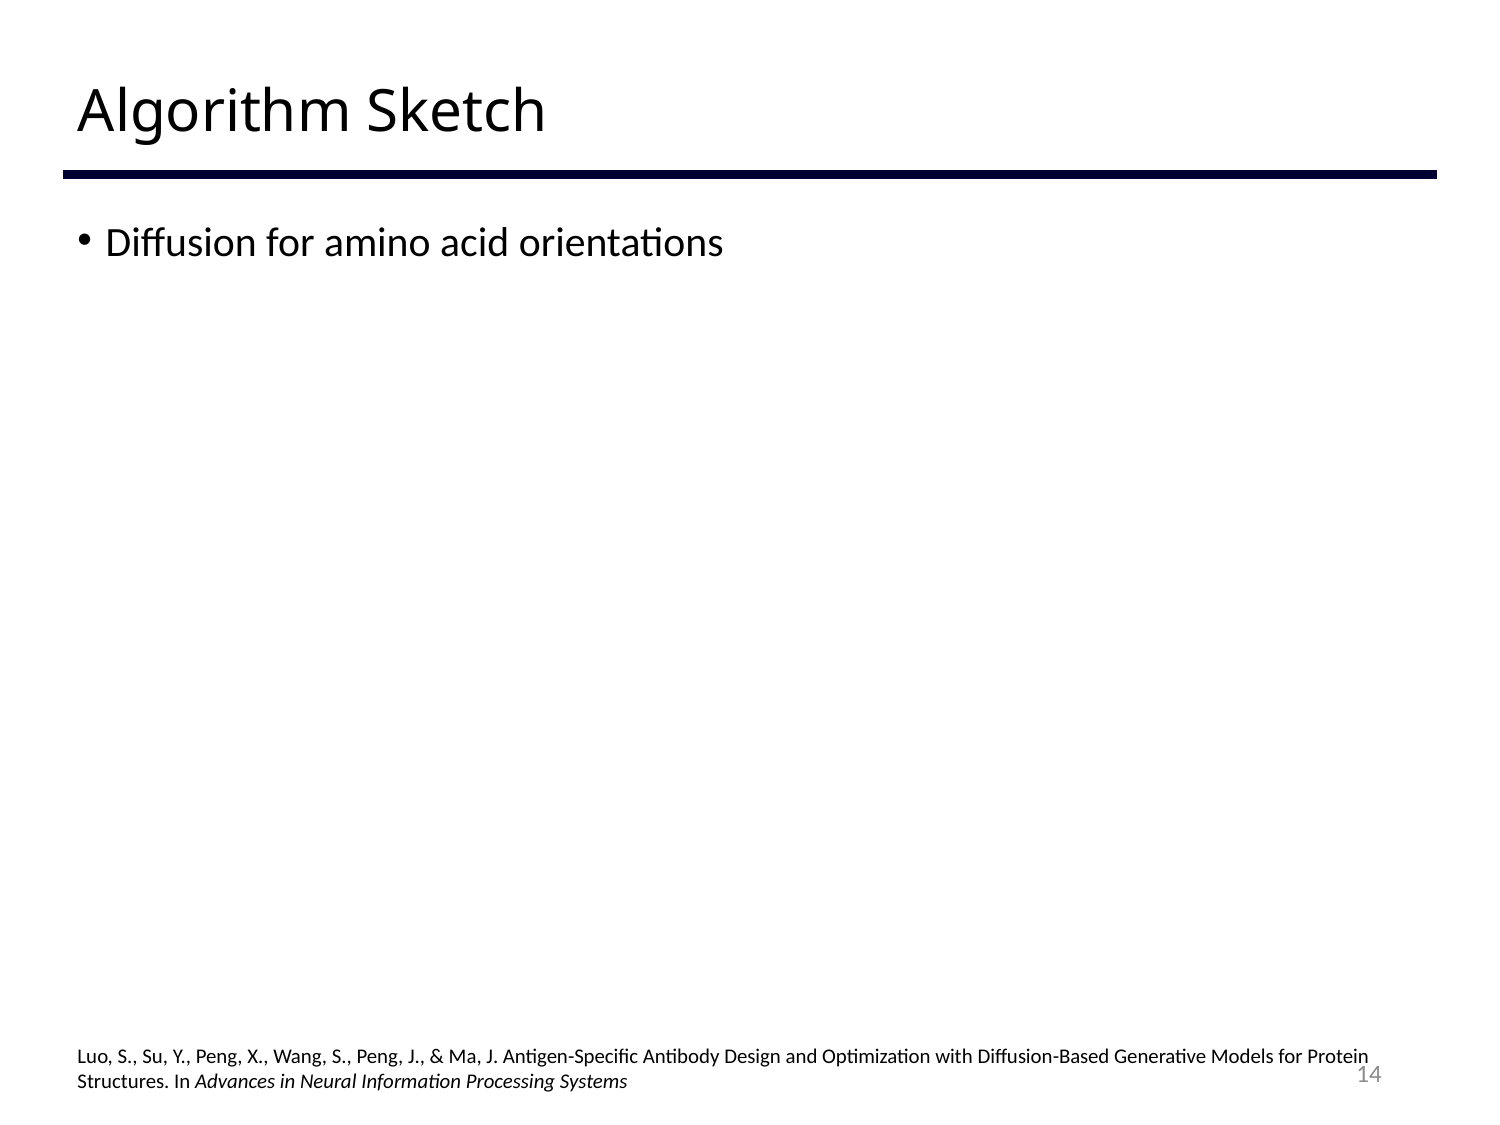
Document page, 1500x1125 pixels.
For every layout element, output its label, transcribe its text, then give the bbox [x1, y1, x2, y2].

text_box Diffusion for amino acid orientations [62, 207, 1438, 272]
title Algorithm Sketch [62, 55, 1357, 170]
text_box Luo, S., Su, Y., Peng, X., Wang, S., Peng, J., & Ma, J. Antigen-Specific Antibody Design and Optimization with Diffusion-Based Generative Models for Protein Structures. In Advances in Neural Information Processing Systems [62, 1035, 1438, 1100]
